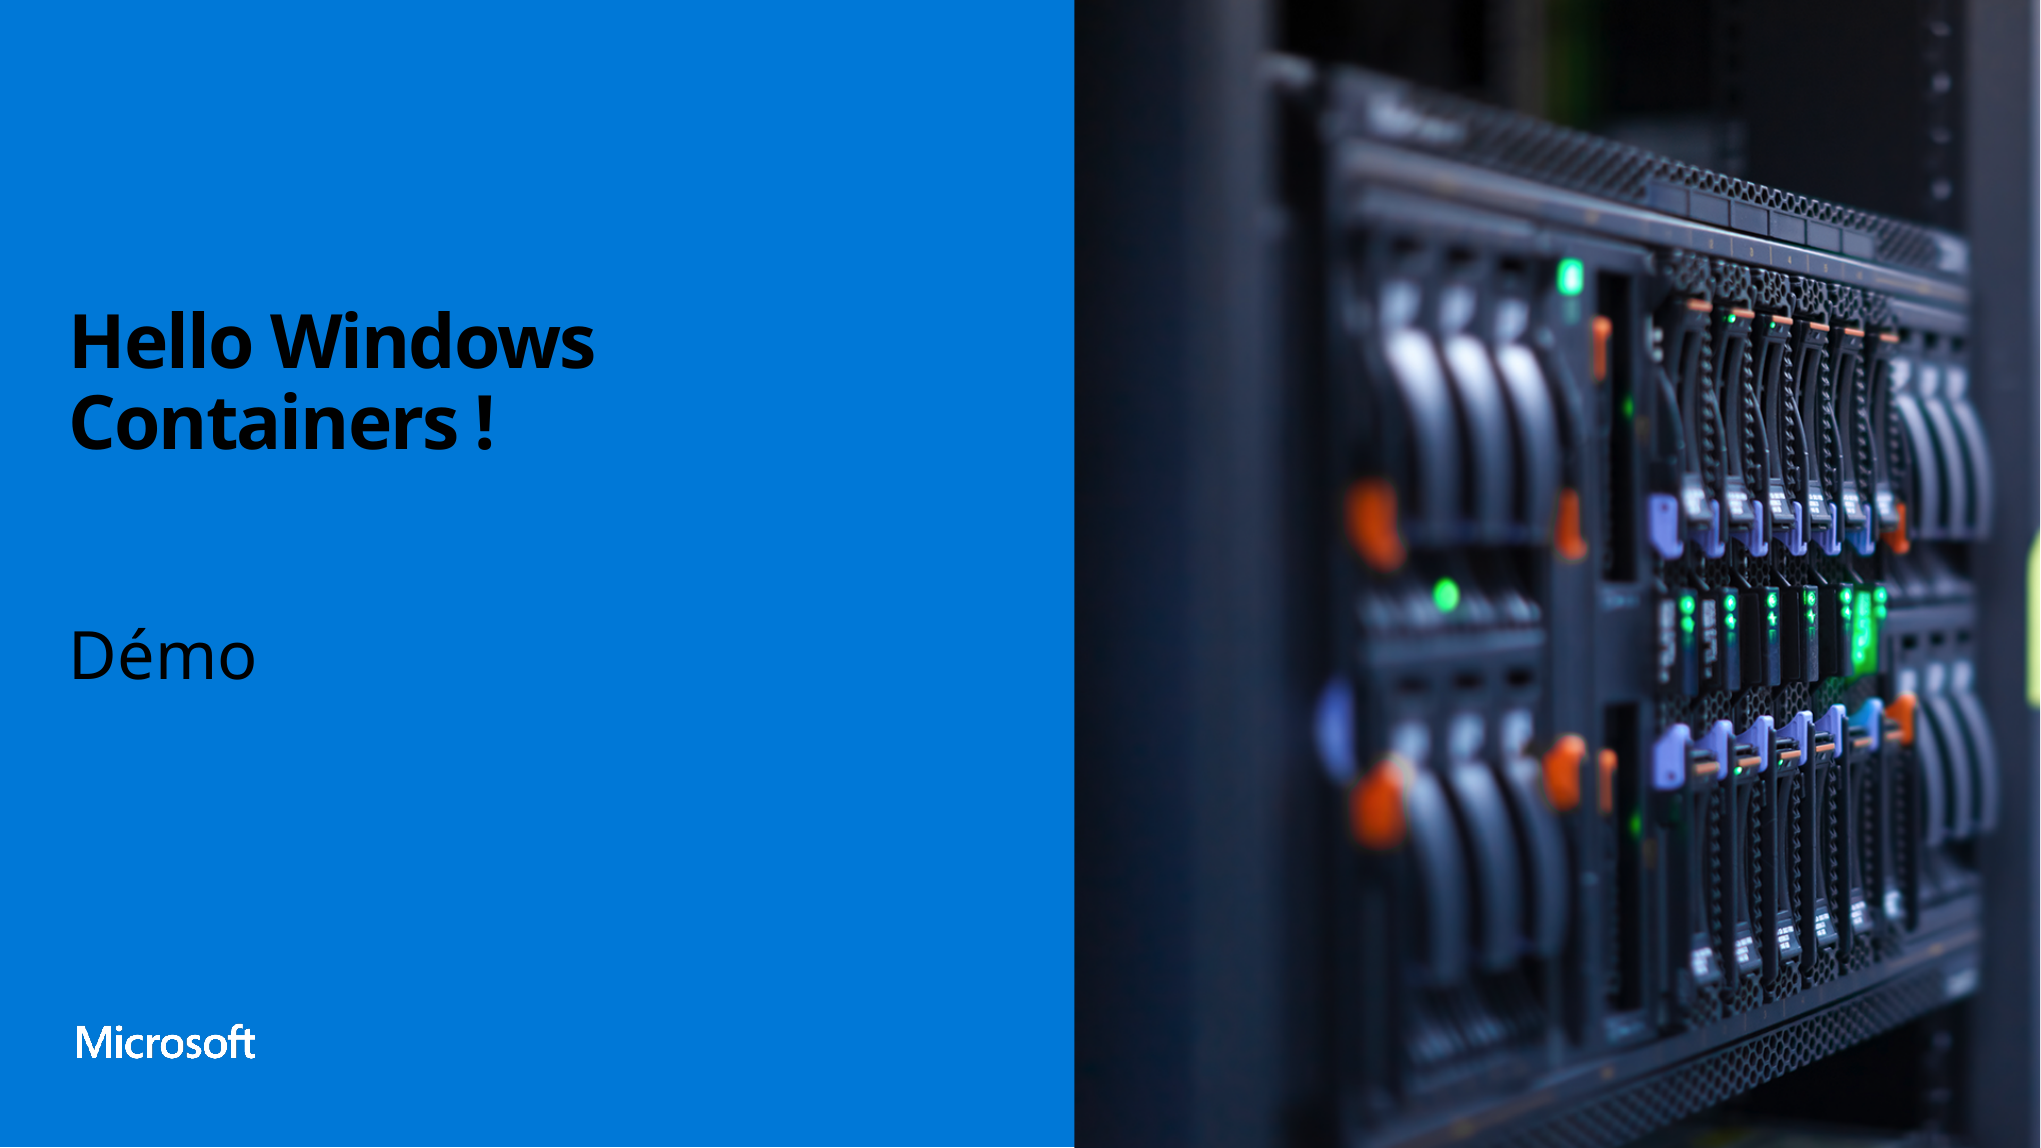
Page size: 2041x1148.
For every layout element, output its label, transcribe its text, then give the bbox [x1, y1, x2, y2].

picture [1074, 0, 2041, 1148]
picture [68, 983, 265, 1100]
title Hello Windows Containers ! [45, 288, 1021, 619]
list Démo [45, 603, 925, 770]
